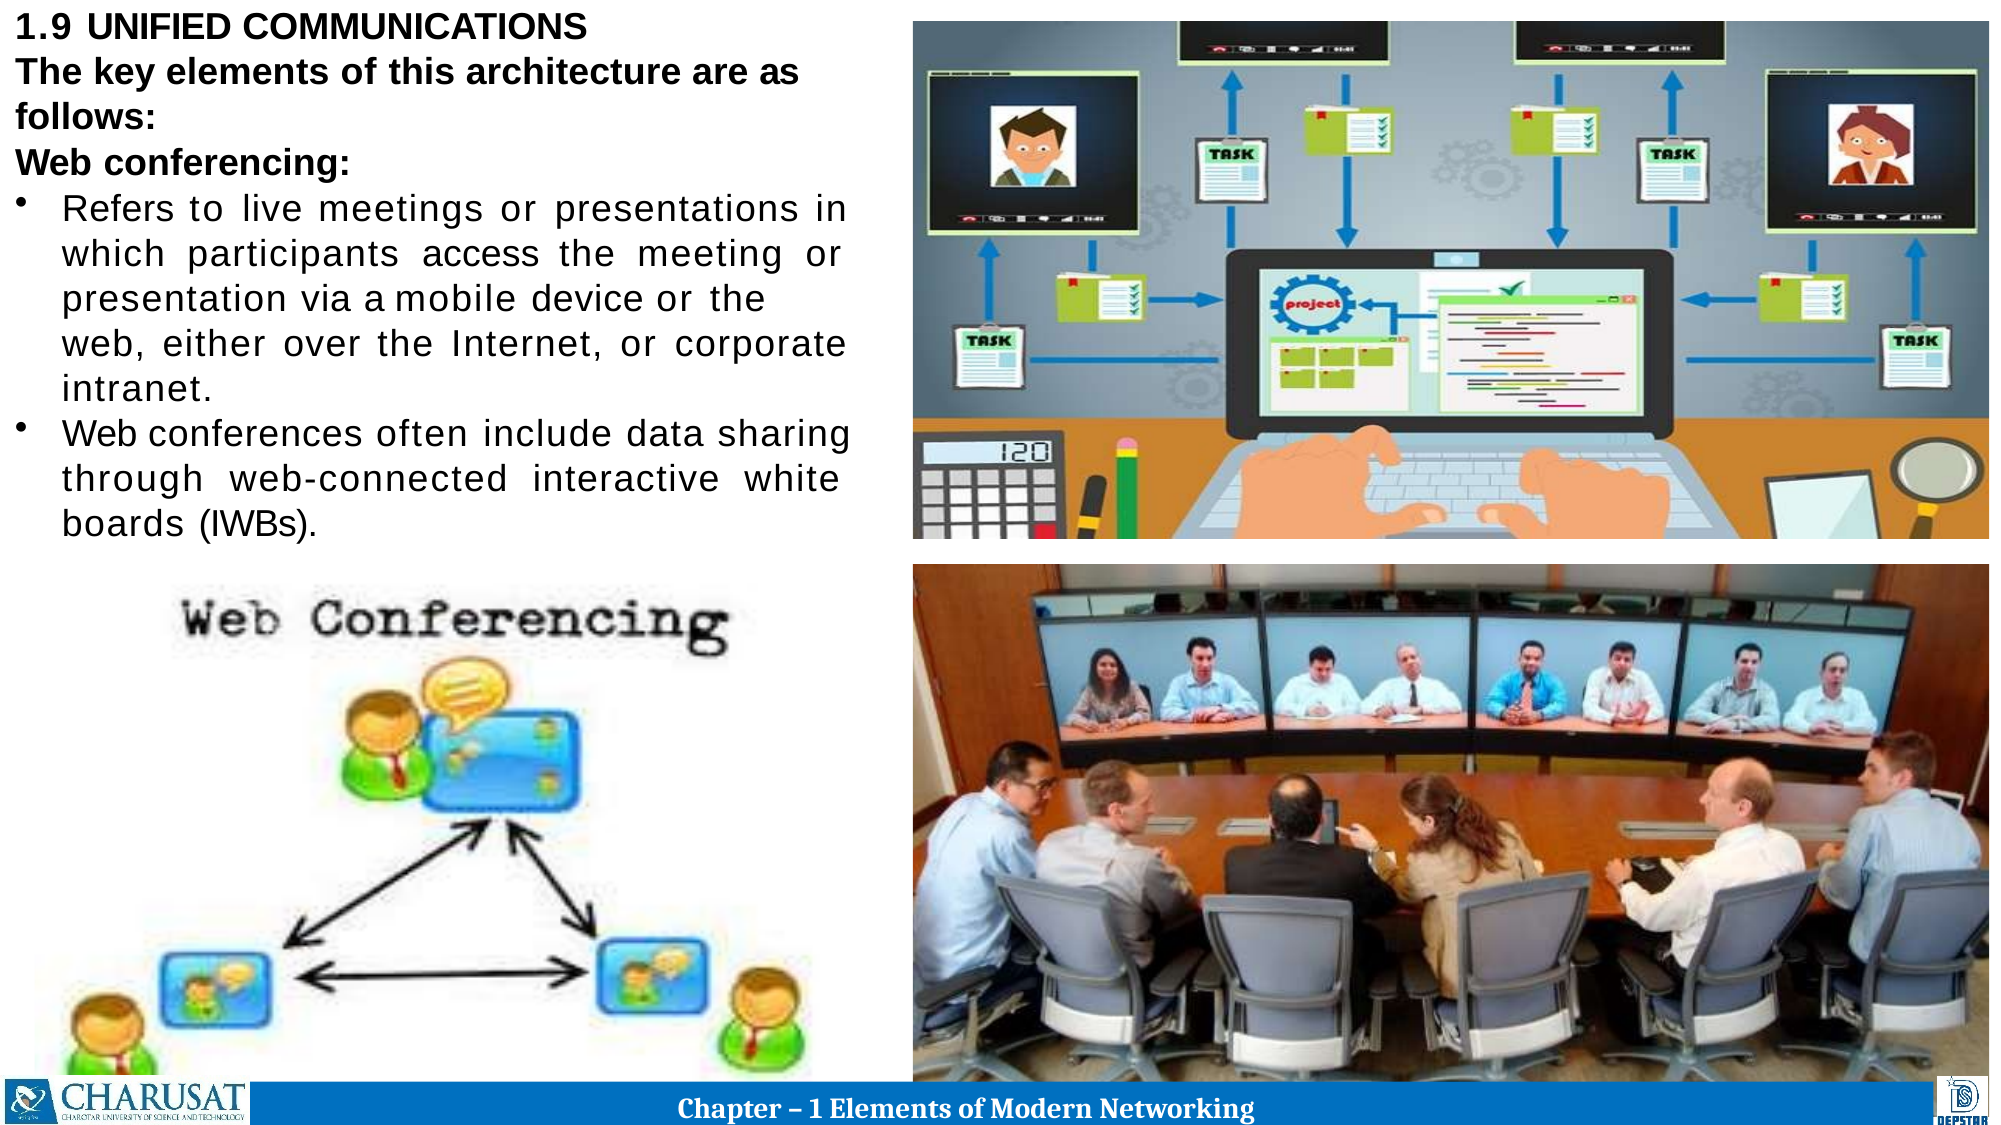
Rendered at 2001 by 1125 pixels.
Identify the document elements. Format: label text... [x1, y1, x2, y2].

text_box [912, 564, 1990, 1081]
footer Chapter – 1 Elements of Modern Networking [255, 1081, 1932, 1125]
text_box [34, 561, 858, 1081]
text_box [912, 21, 1990, 539]
picture [0, 1075, 250, 1125]
picture [1937, 1075, 1989, 1125]
text_box 1.9 UNIFIED COMMUNICATIONS The key elements of this architecture are as follows: Web conferencing: Refers to live meetings or presentations in which participants access the meeting or presentation via a mobile device or the web, either over the Internet, or corporate intranet. Web conferences often include data sharing through web-connected interactive white boards (IWBs). [12, 0, 897, 544]
